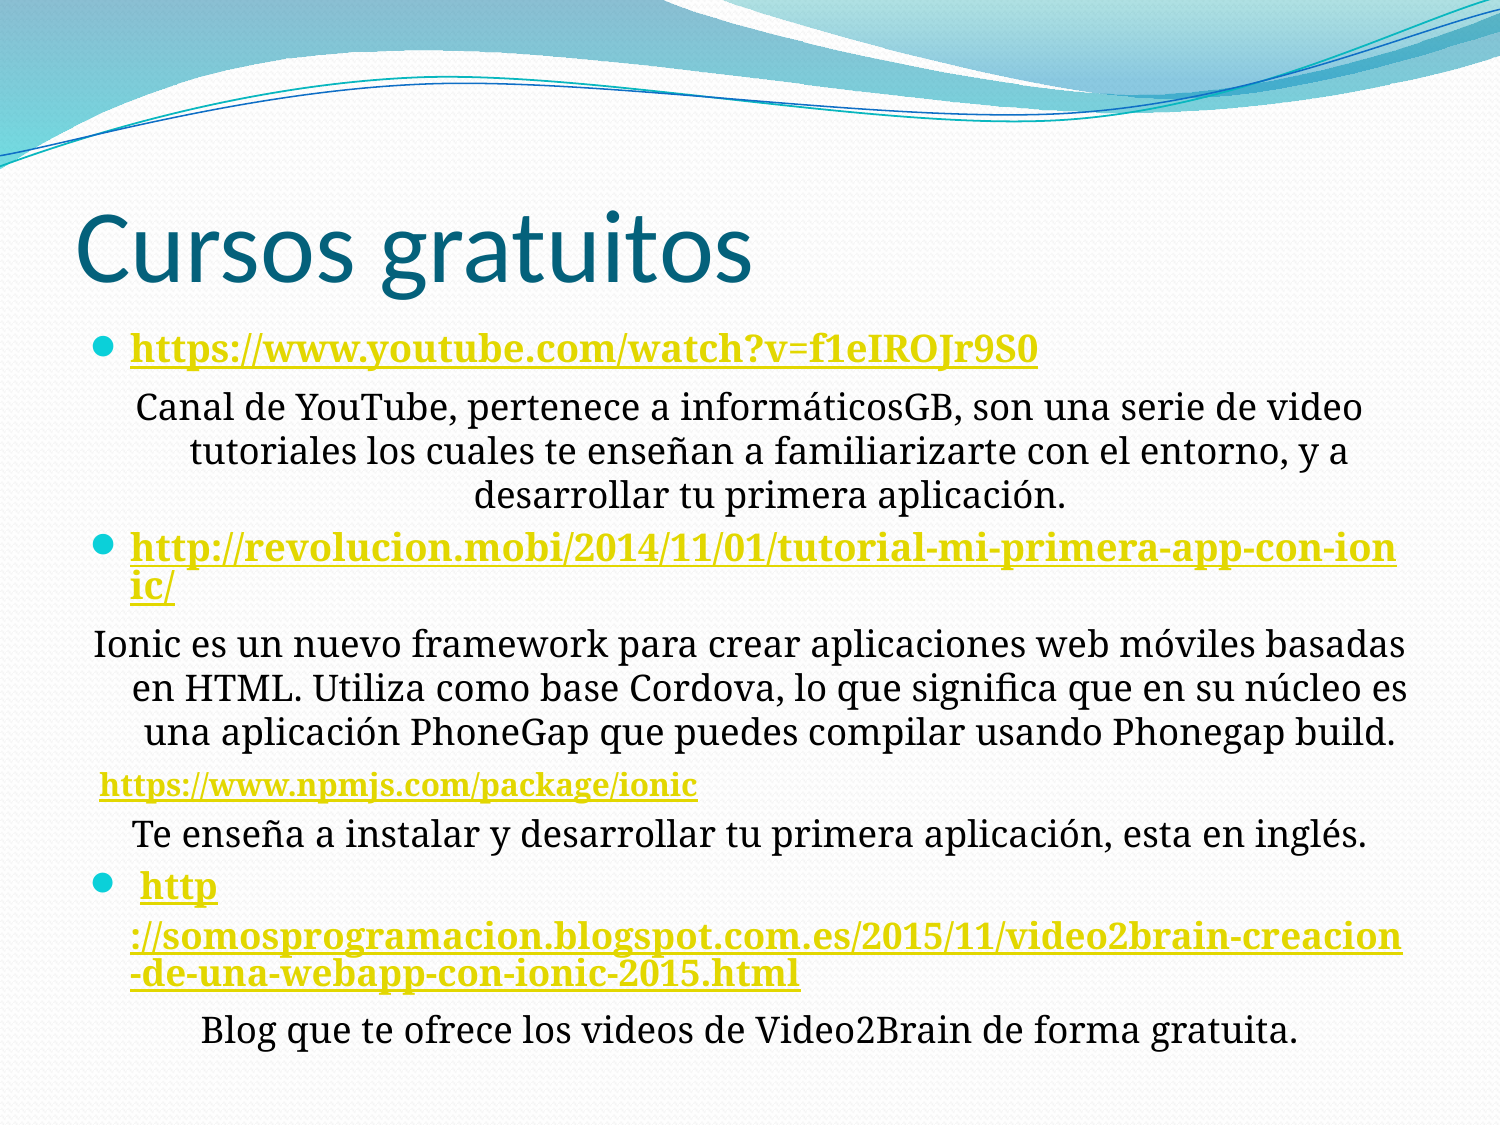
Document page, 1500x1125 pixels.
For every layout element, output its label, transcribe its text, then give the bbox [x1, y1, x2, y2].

title Cursos gratuitos [75, 115, 1425, 303]
list https://www.youtube.com/watch?v=f1eIROJr9S0 Canal de YouTube, pertenece a informáticosGB, son una serie de video tutoriales los cuales te enseñan a familiarizarte con el entorno, y a desarrollar tu primera aplicación. http://revolucion.mobi/2014/11/01/tutorial-mi-primera-app-con-ionic/ Ionic es un nuevo framework para crear aplicaciones web móviles basadas en HTML. Utiliza como base Cordova, lo que significa que en su núcleo es una aplicación PhoneGap que puedes compilar usando Phonegap build. https://www.npmjs.com/package/ionic Te enseña a instalar y desarrollar tu primera aplicación, esta en inglés. http://somosprogramacion.blogspot.com.es/2015/11/video2brain-creacion-de-una-webapp-con-ionic-2015.html Blog que te ofrece los videos de Video2Brain de forma gratuita. [75, 317, 1425, 1038]
